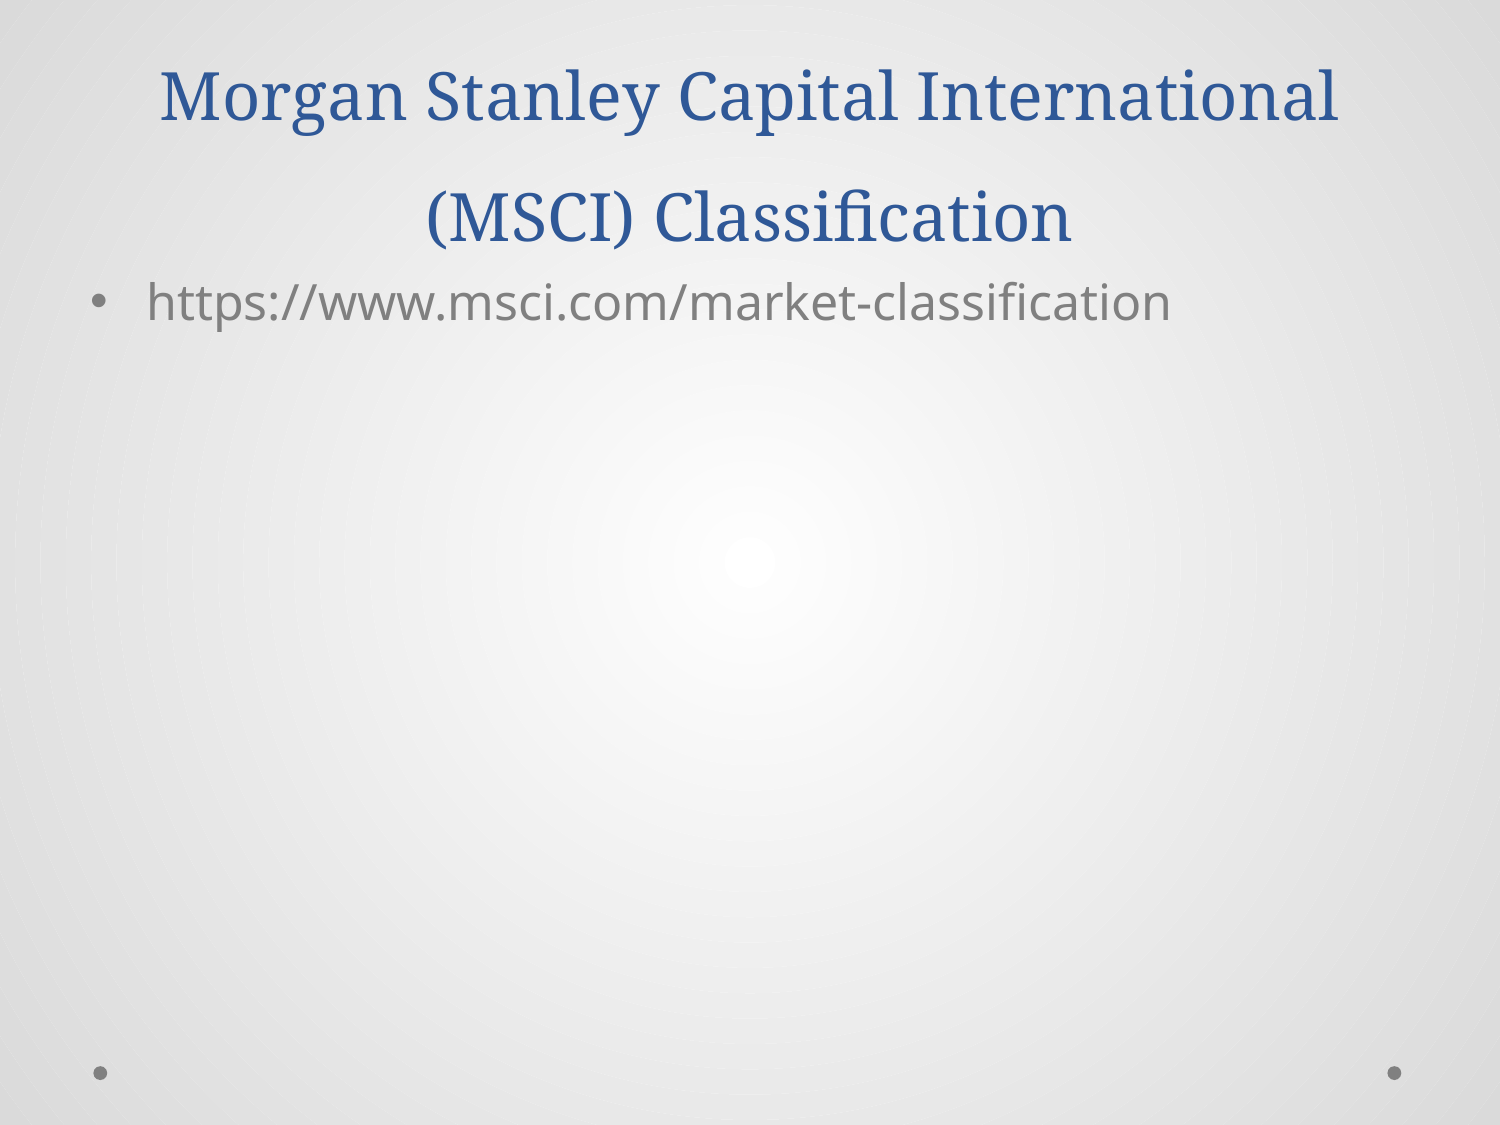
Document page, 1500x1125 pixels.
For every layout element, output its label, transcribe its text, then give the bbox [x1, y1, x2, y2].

title Morgan Stanley Capital International (MSCI) Classification [75, 0, 1425, 262]
list https://www.msci.com/market-classification [75, 262, 1425, 1005]
